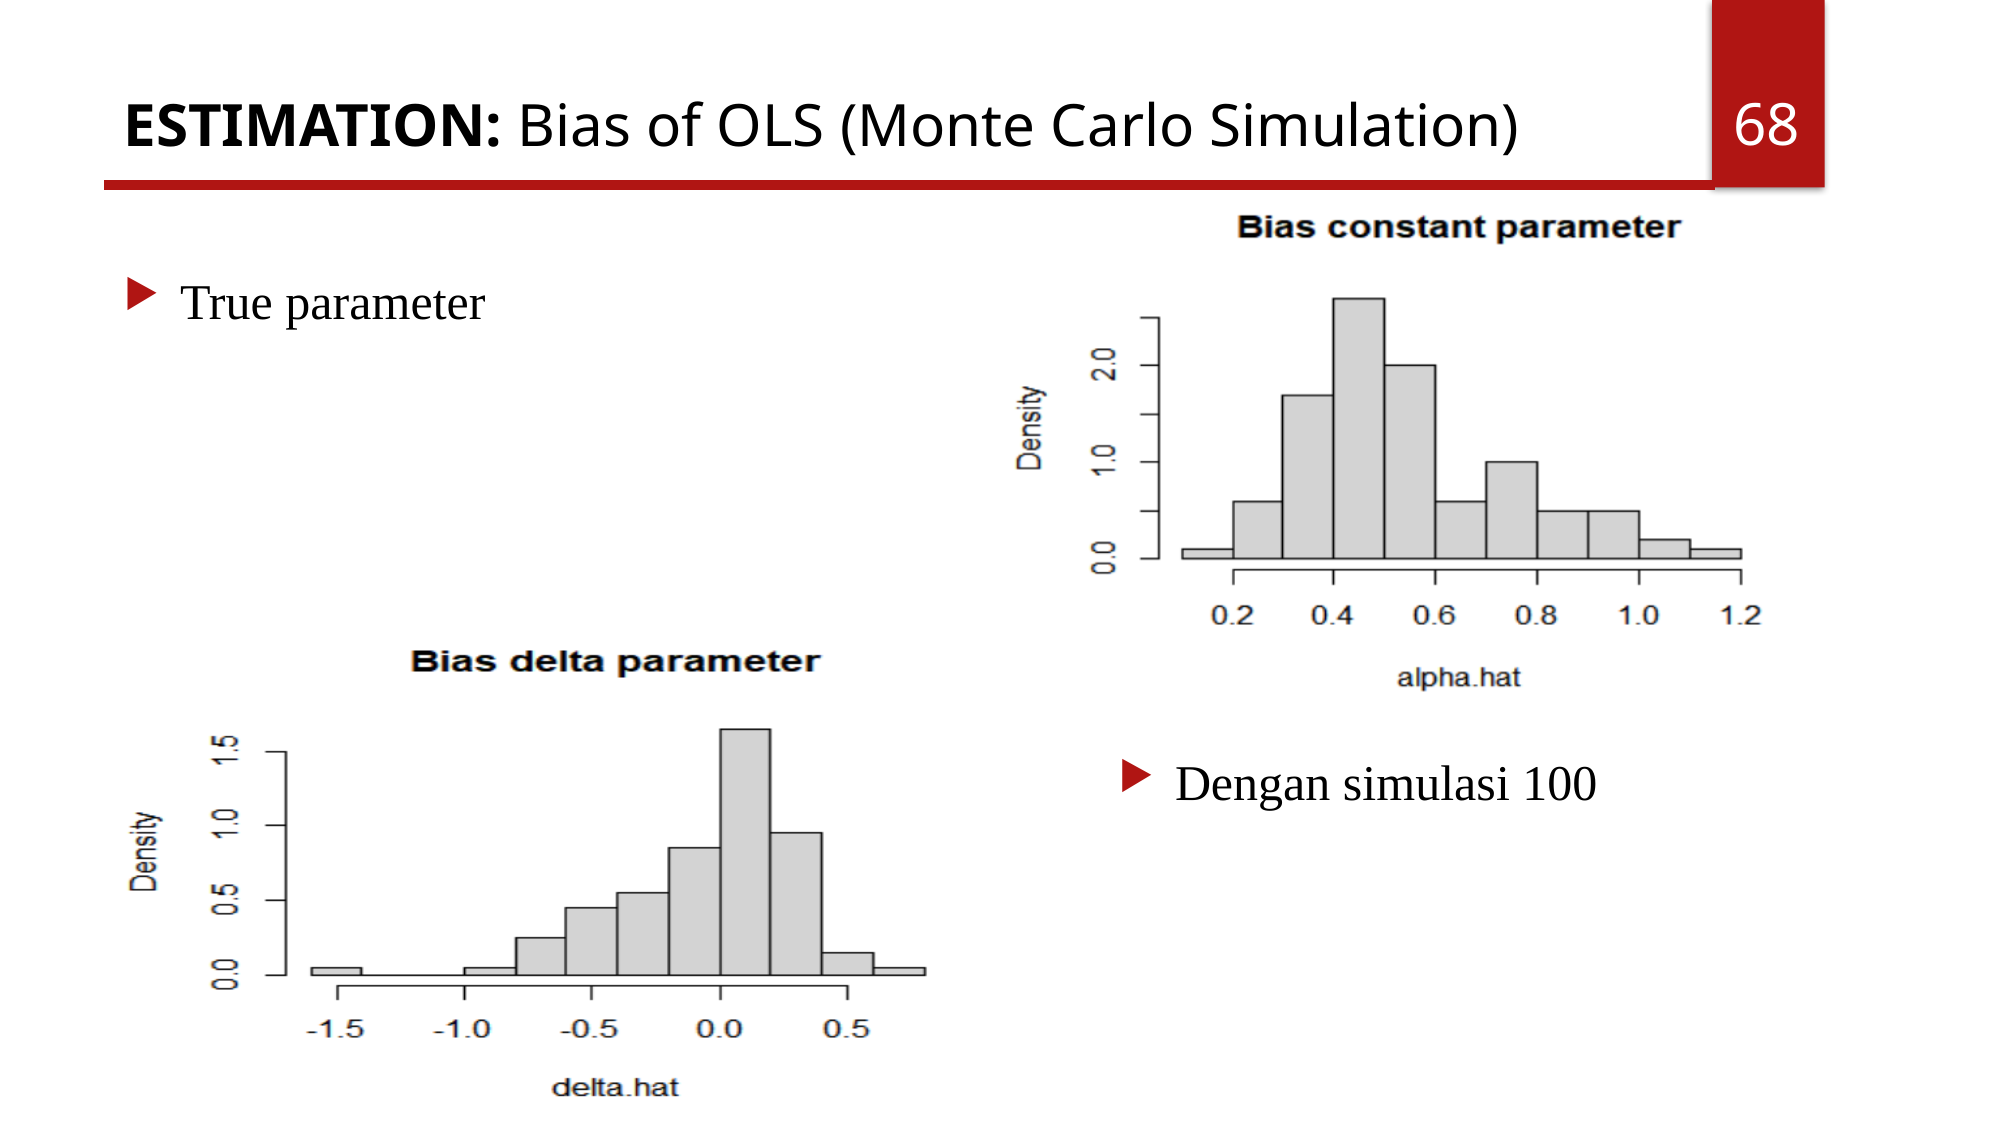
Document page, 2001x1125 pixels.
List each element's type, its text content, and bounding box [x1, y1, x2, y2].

text_box ESTIMATION: Bias of OLS (Monte Carlo Simulation) [109, 64, 1612, 181]
picture [1013, 198, 1769, 701]
picture [120, 637, 960, 1110]
slide_number 68 [1698, 48, 1836, 175]
